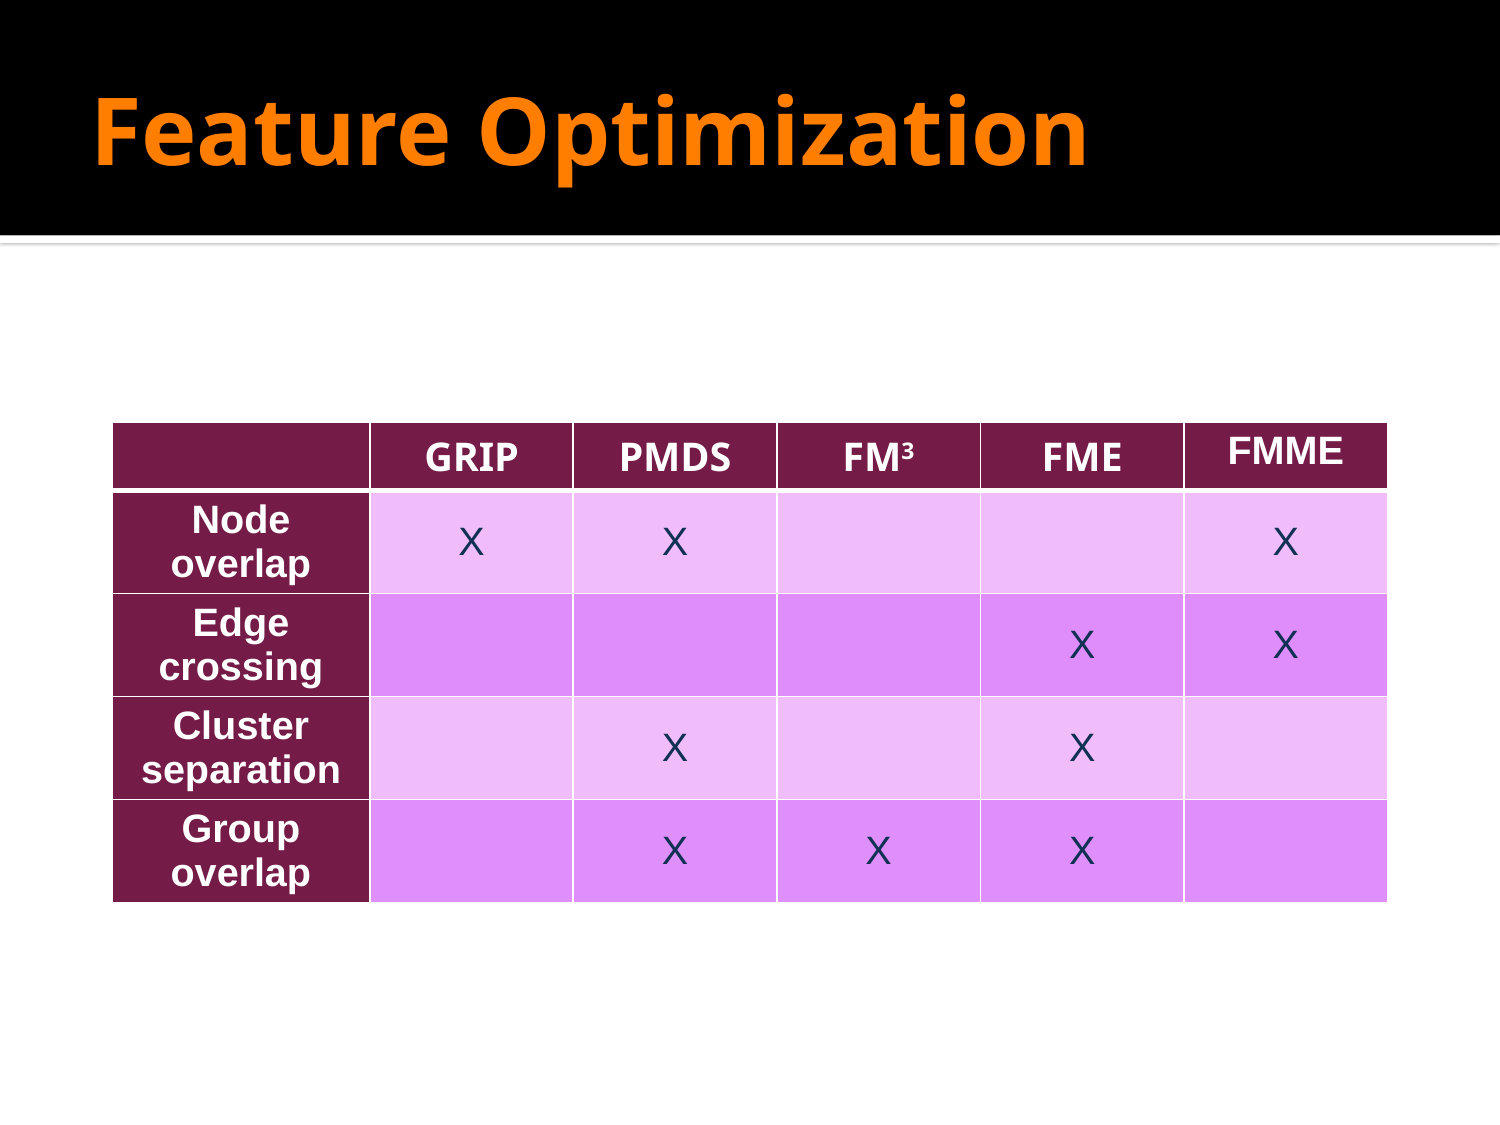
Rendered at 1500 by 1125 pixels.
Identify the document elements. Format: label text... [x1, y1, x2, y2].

table_cell [1185, 697, 1387, 799]
table_cell [574, 594, 776, 696]
table_cell [371, 594, 572, 696]
table_header FM3 [778, 423, 980, 488]
table_header FMME [1185, 423, 1387, 488]
table_cell Edge crossing [113, 594, 369, 696]
table_cell Cluster separation [113, 697, 369, 799]
table_cell [1185, 800, 1387, 902]
table_cell [778, 697, 980, 799]
table_cell Node overlap [113, 493, 369, 593]
table_cell X [574, 697, 776, 799]
table_cell X [574, 493, 776, 593]
table_cell X [1185, 493, 1387, 593]
table_cell [371, 697, 572, 799]
table_cell X [981, 800, 1183, 902]
table_header GRIP [371, 423, 572, 488]
table_cell X [981, 594, 1183, 696]
table_cell [778, 594, 980, 696]
table_header [113, 423, 369, 488]
table_cell X [574, 800, 776, 902]
title Feature Optimization [75, 25, 1425, 231]
table_cell [778, 493, 980, 593]
table_cell X [981, 697, 1183, 799]
table_cell X [778, 800, 980, 902]
table_header PMDS [574, 423, 776, 488]
table_header FME [981, 423, 1183, 488]
table_cell X [1185, 594, 1387, 696]
table_cell [981, 493, 1183, 593]
table_cell [371, 800, 572, 902]
table_cell X [371, 493, 572, 593]
table_cell Group overlap [113, 800, 369, 902]
